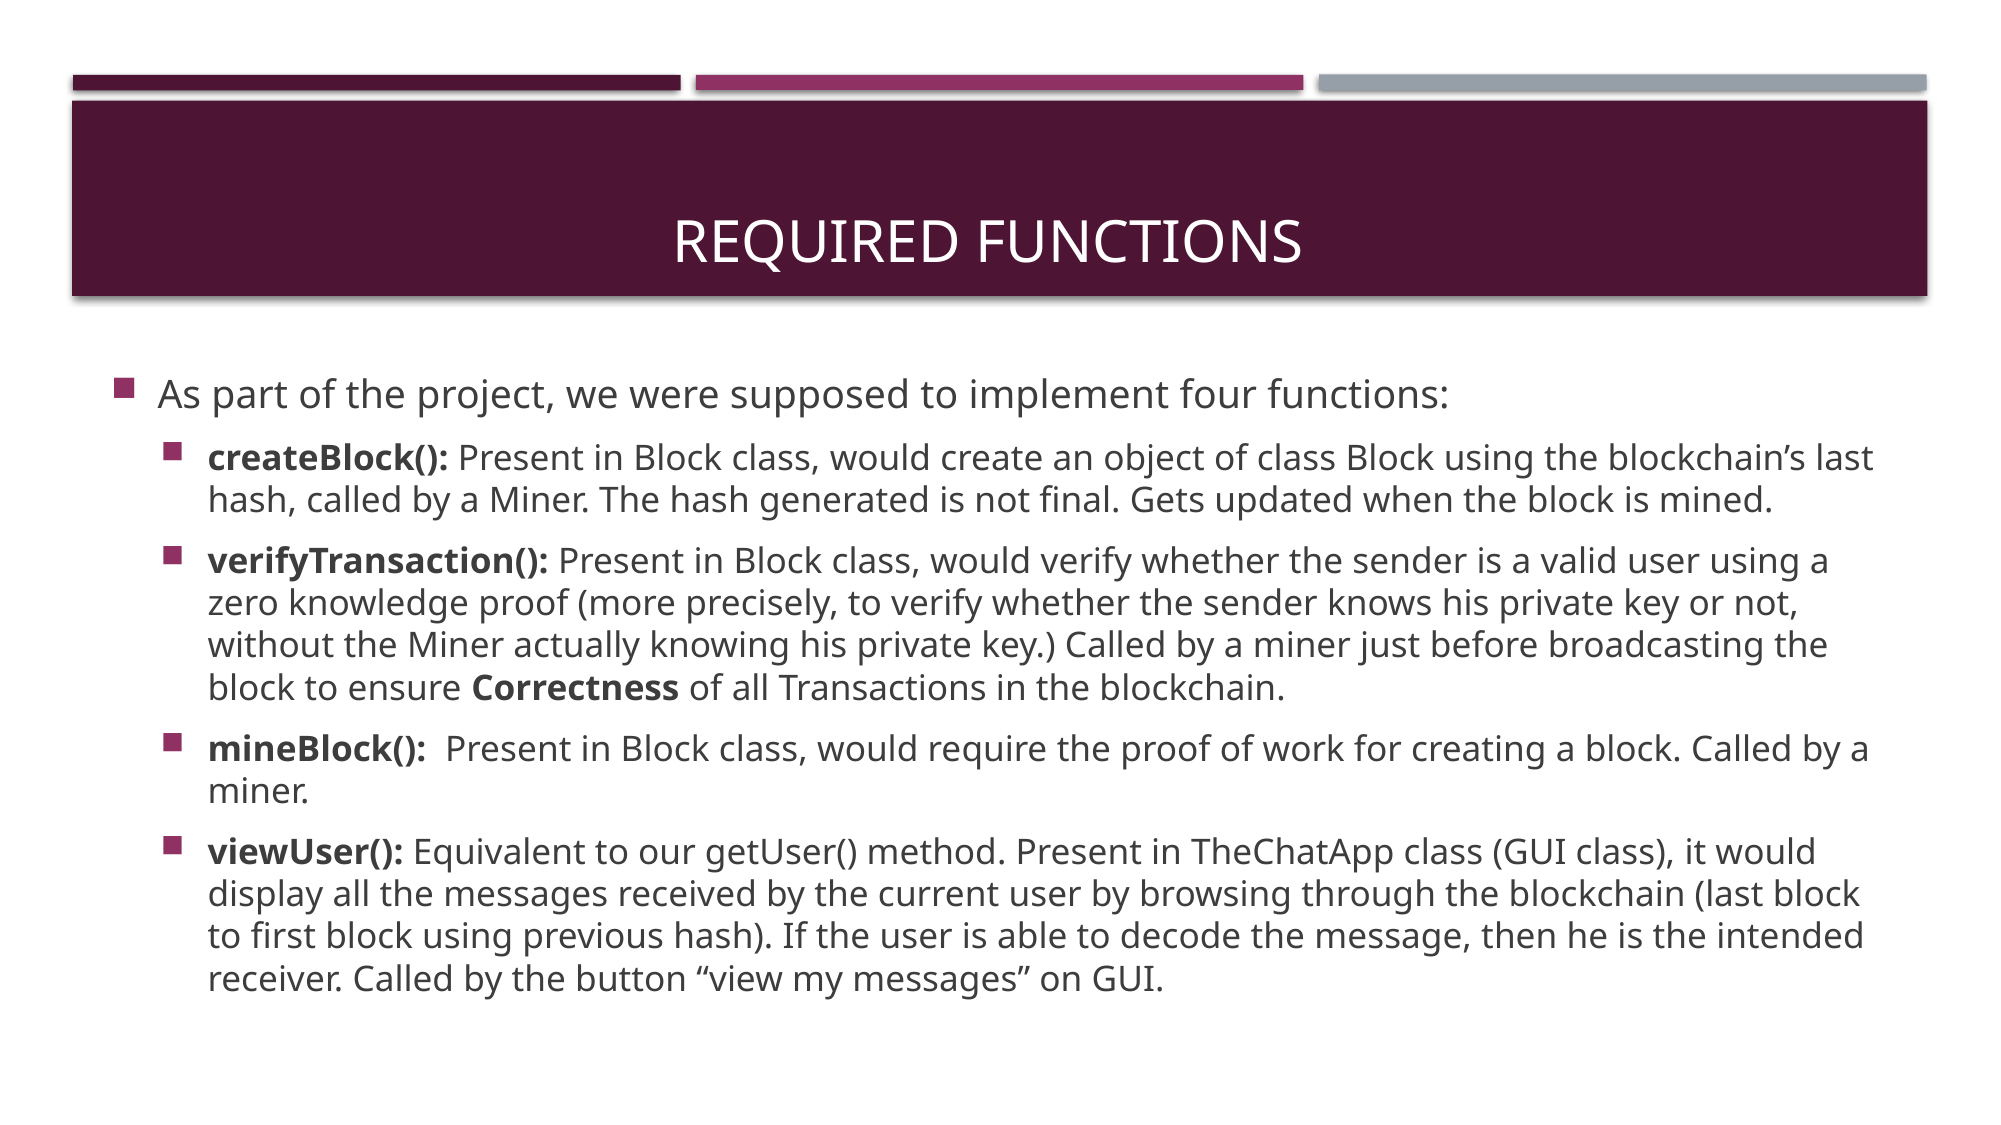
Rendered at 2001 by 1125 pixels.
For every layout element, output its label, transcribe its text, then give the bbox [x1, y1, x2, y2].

list As part of the project, we were supposed to implement four functions: createBlock(): Present in Block class, would create an object of class Block using the blockchain’s last hash, called by a Miner. The hash generated is not final. Gets updated when the block is mined. verifyTransaction(): Present in Block class, would verify whether the sender is a valid user using a zero knowledge proof (more precisely, to verify whether the sender knows his private key or not, without the Miner actually knowing his private key.) Called by a miner just before broadcasting the block to ensure Correctness of all Transactions in the blockchain. mineBlock(): Present in Block class, would require the proof of work for creating a block. Called by a miner. viewUser(): Equivalent to our getUser() method. Present in TheChatApp class (GUI class), it would display all the messages received by the current user by browsing through the blockchain (last block to first block using previous hash). If the user is able to decode the message, then he is the intended receiver. Called by the button “view my messages” on GUI. [95, 357, 1905, 1010]
title Required functions [657, 193, 1342, 282]
